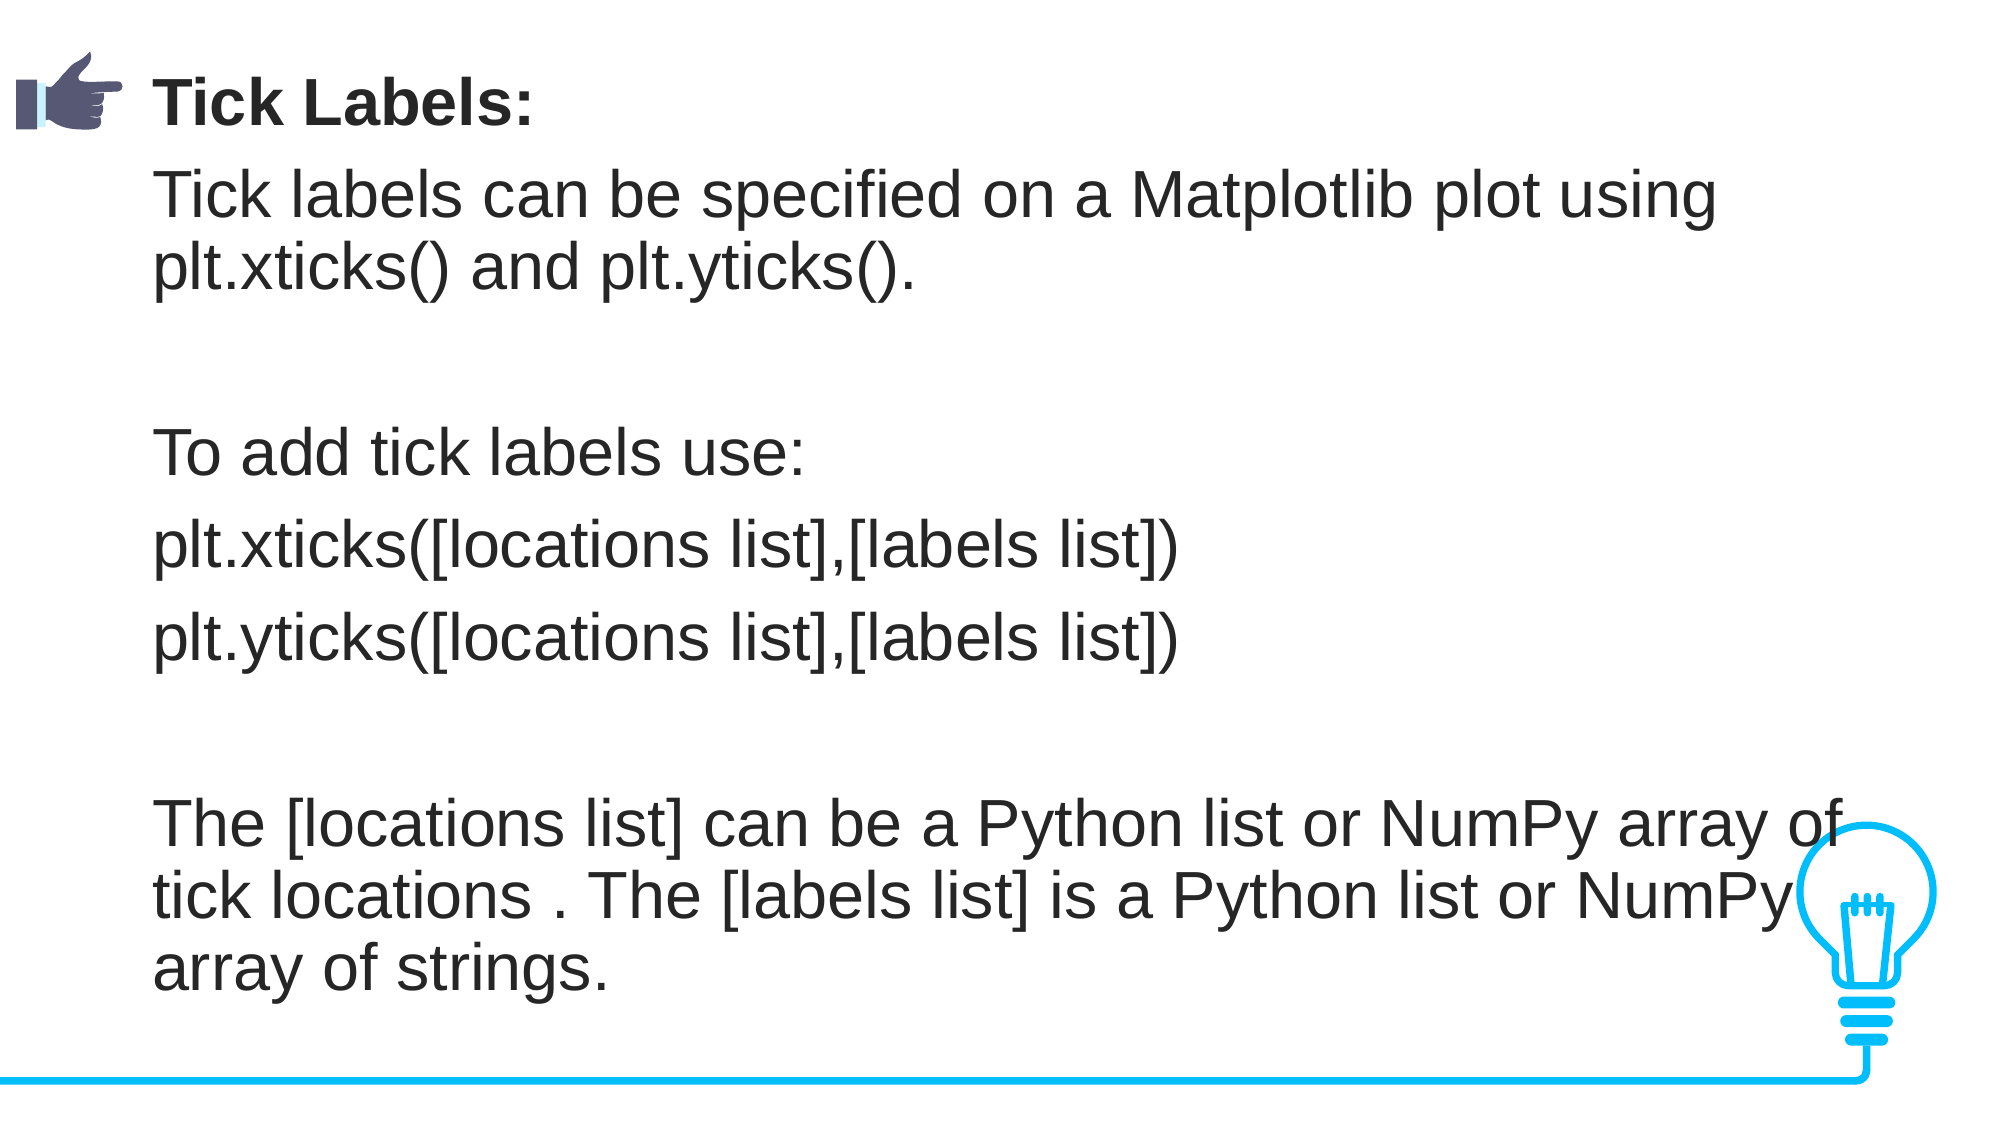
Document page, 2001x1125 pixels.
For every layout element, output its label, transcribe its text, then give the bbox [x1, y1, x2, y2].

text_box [16, 51, 123, 130]
list Tick Labels: Tick labels can be specified on a Matplotlib plot using plt.xticks() and plt.yticks(). To add tick labels use: plt.xticks([locations list],[labels list]) plt.yticks([locations list],[labels list]) The [locations list] can be a Python list or NumPy array of tick locations . The [labels list] is a Python list or NumPy array of strings. [137, 55, 1976, 1017]
